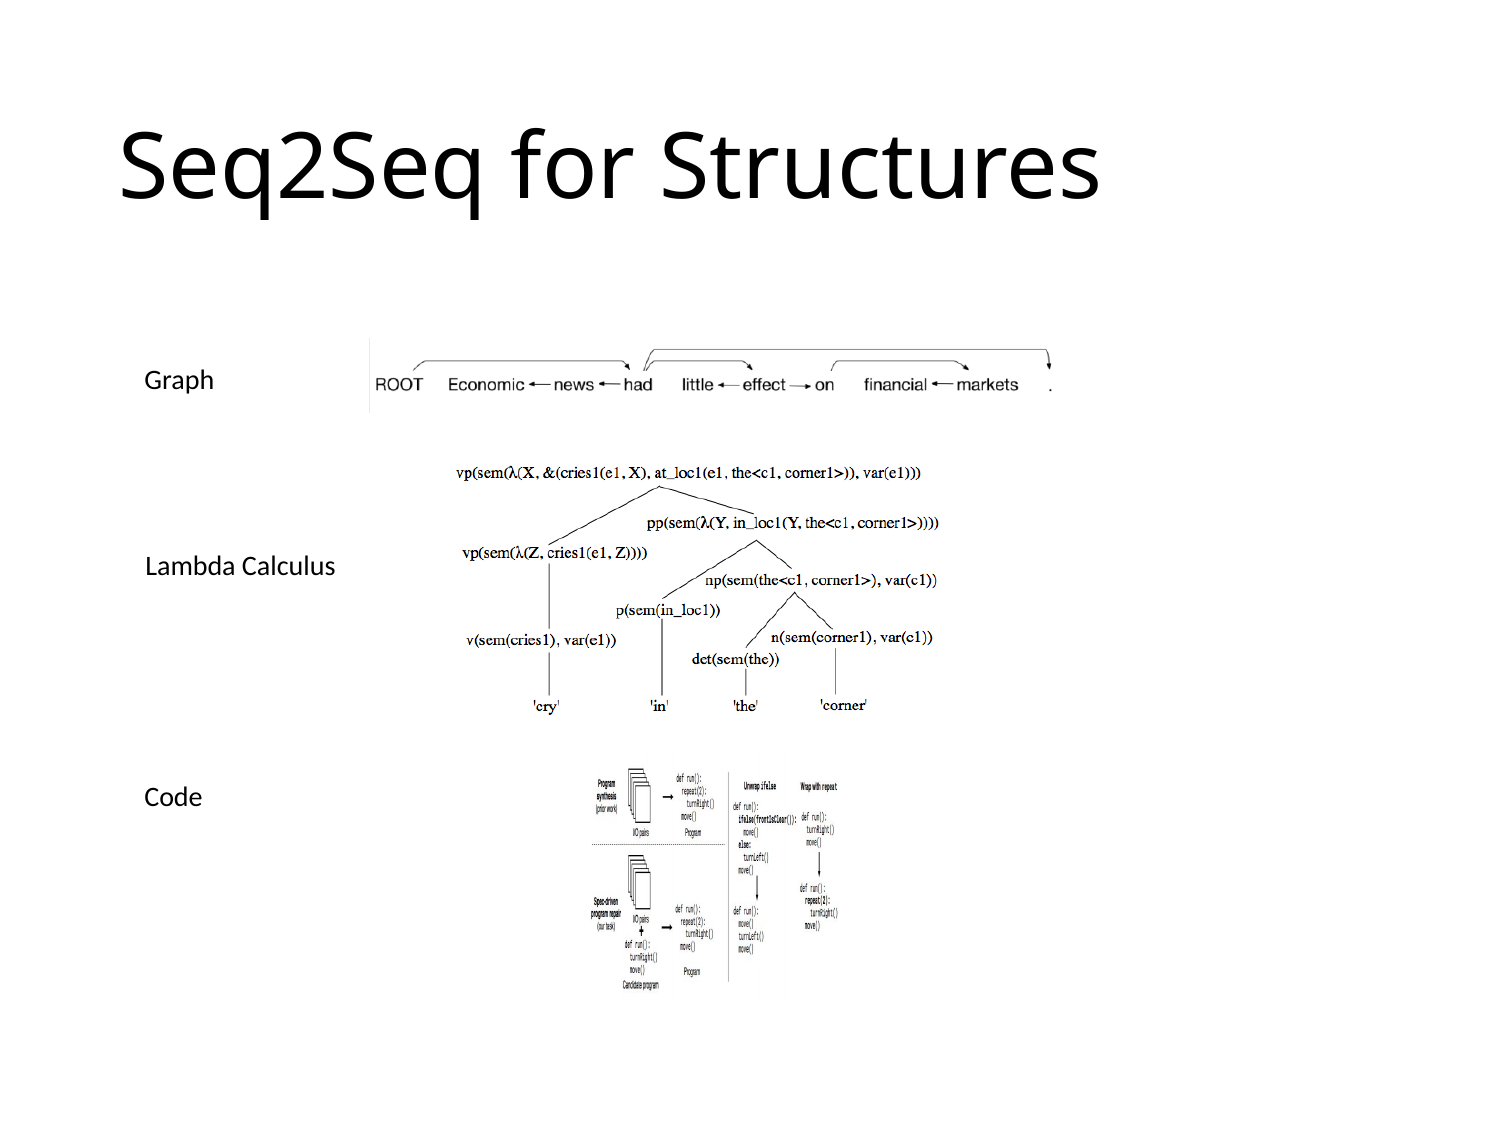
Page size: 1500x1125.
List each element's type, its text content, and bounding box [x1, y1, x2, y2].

title Seq2Seq for Structures [103, 59, 1397, 278]
picture [449, 459, 945, 719]
picture [585, 750, 847, 1000]
text_box Lambda Calculus [130, 539, 351, 589]
picture [356, 320, 1072, 433]
text_box Graph [129, 353, 230, 403]
text_box Code [129, 770, 218, 820]
